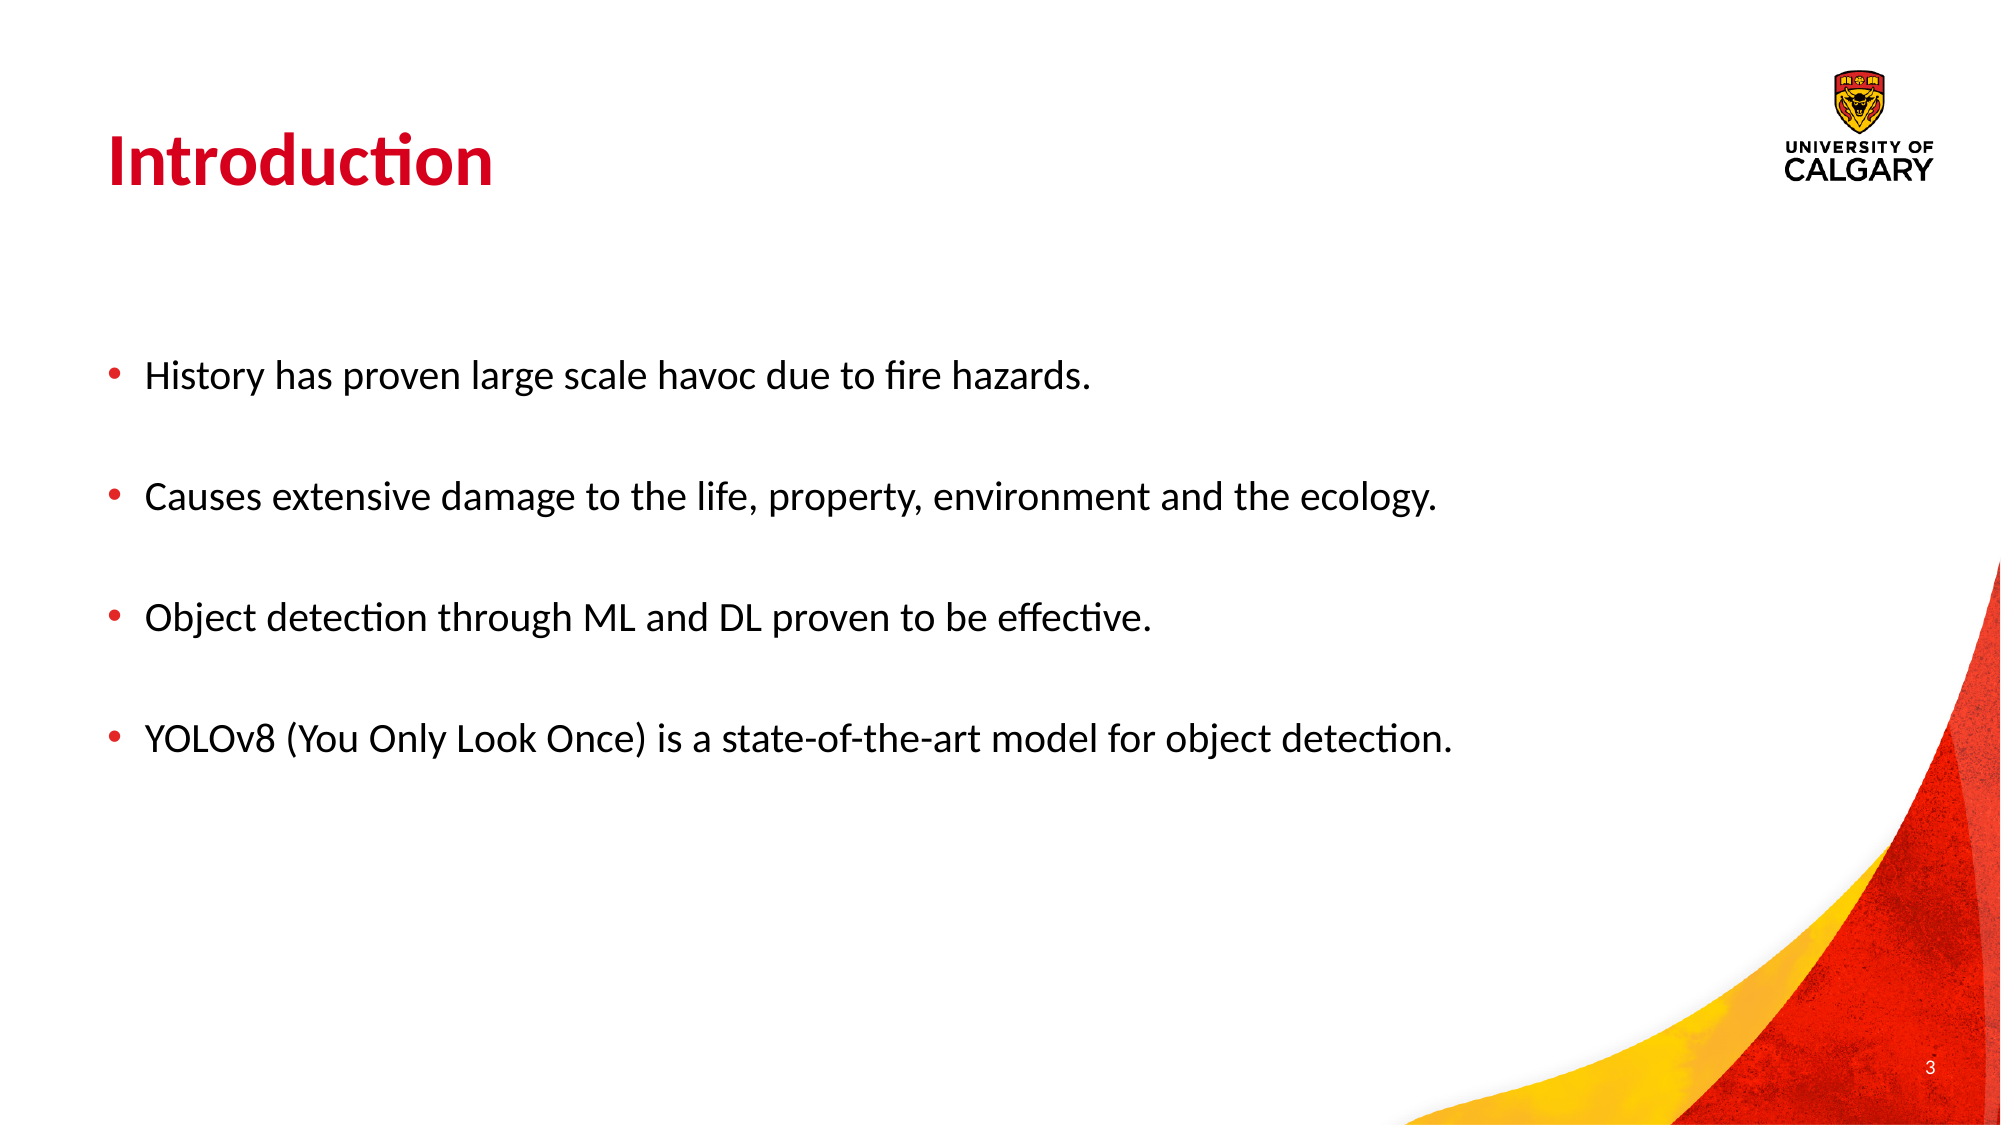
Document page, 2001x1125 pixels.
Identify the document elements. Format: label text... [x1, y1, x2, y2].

list History has proven large scale havoc due to fire hazards. Causes extensive damage to the life, property, environment and the ecology. Object detection through ML and DL proven to be effective. YOLOv8 (You Only Look Once) is a state-of-the-art model for object detection. [92, 290, 1740, 835]
picture [0, 0, 2001, 1125]
slide_number 3 [1500, 1046, 1951, 1107]
title Introduction [92, 76, 1688, 246]
